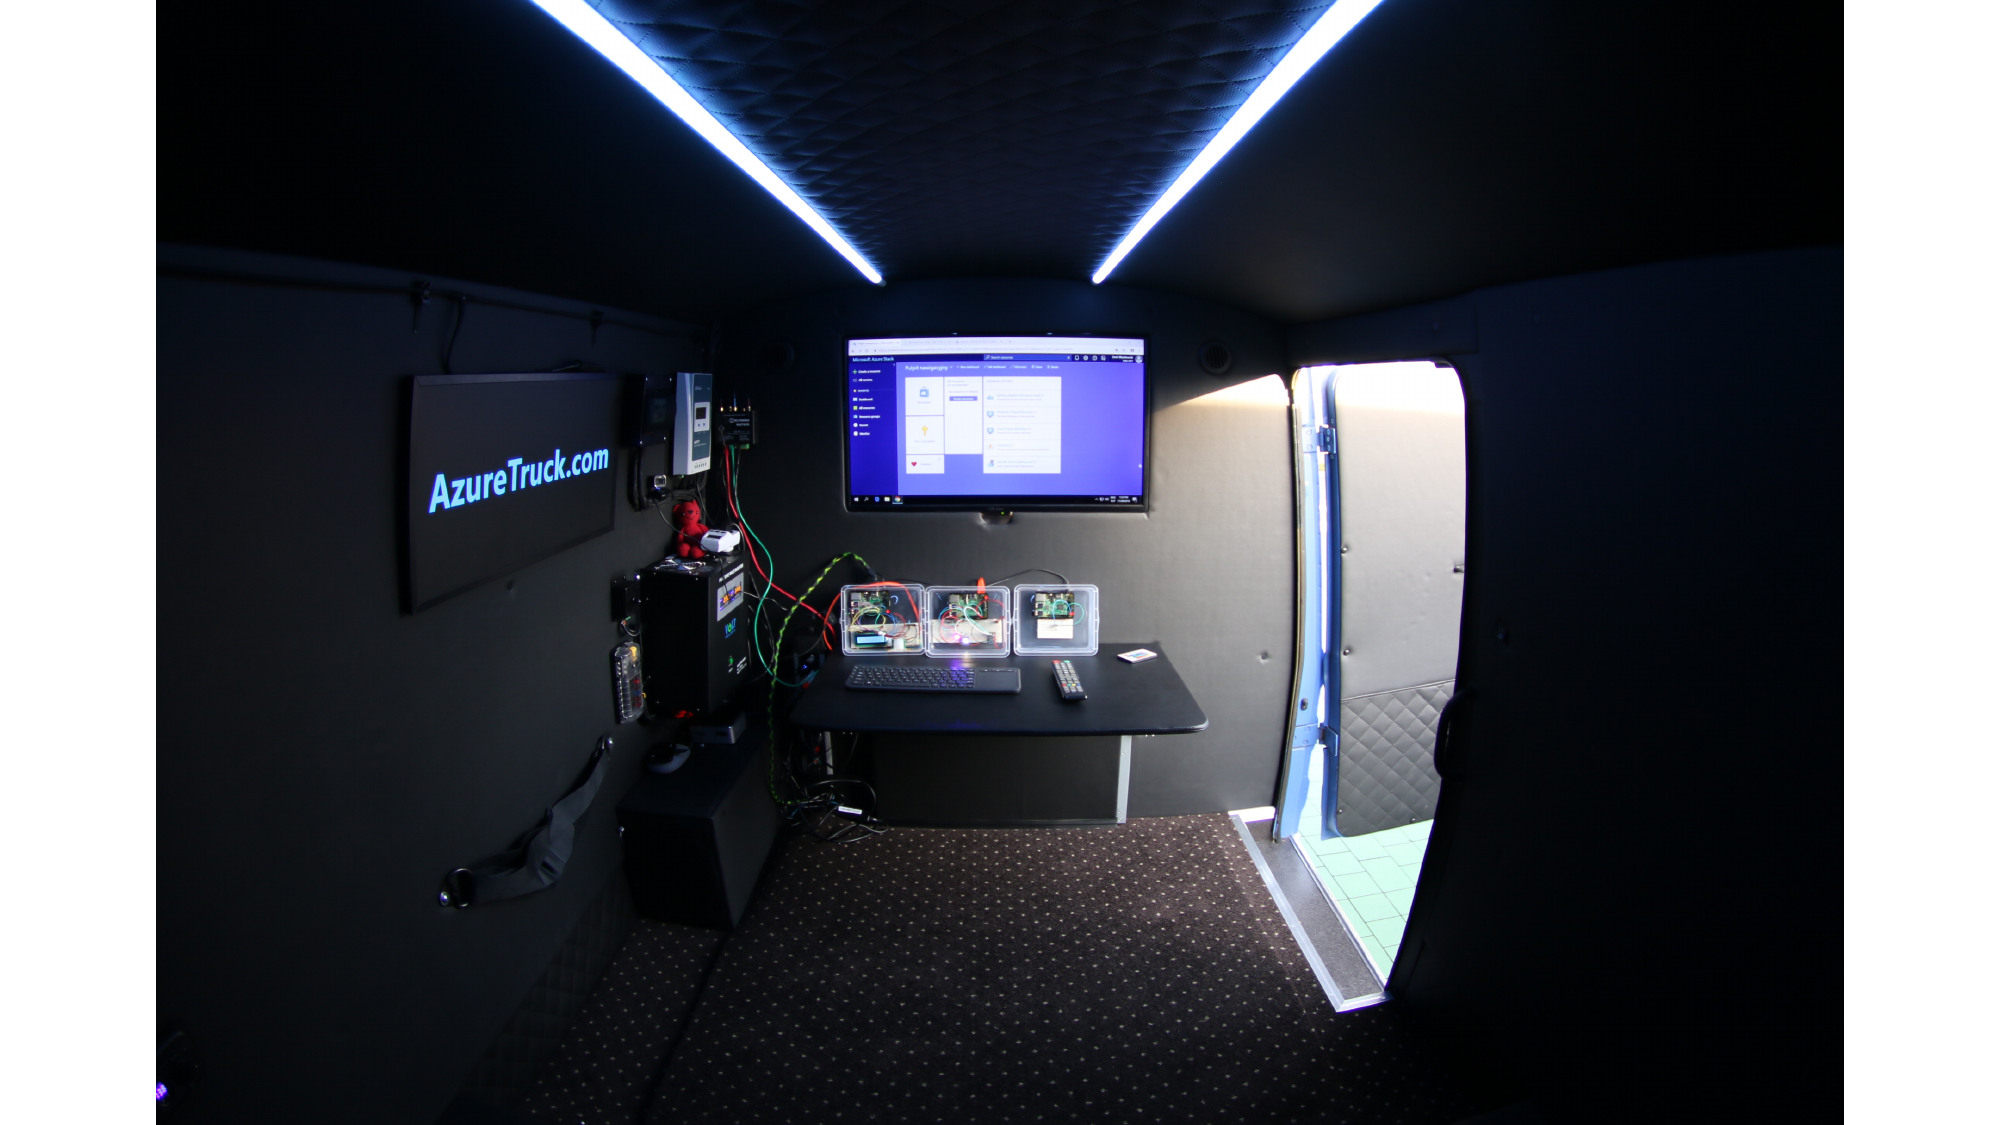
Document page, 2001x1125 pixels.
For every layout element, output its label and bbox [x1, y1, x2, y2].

picture [156, 0, 1844, 1125]
